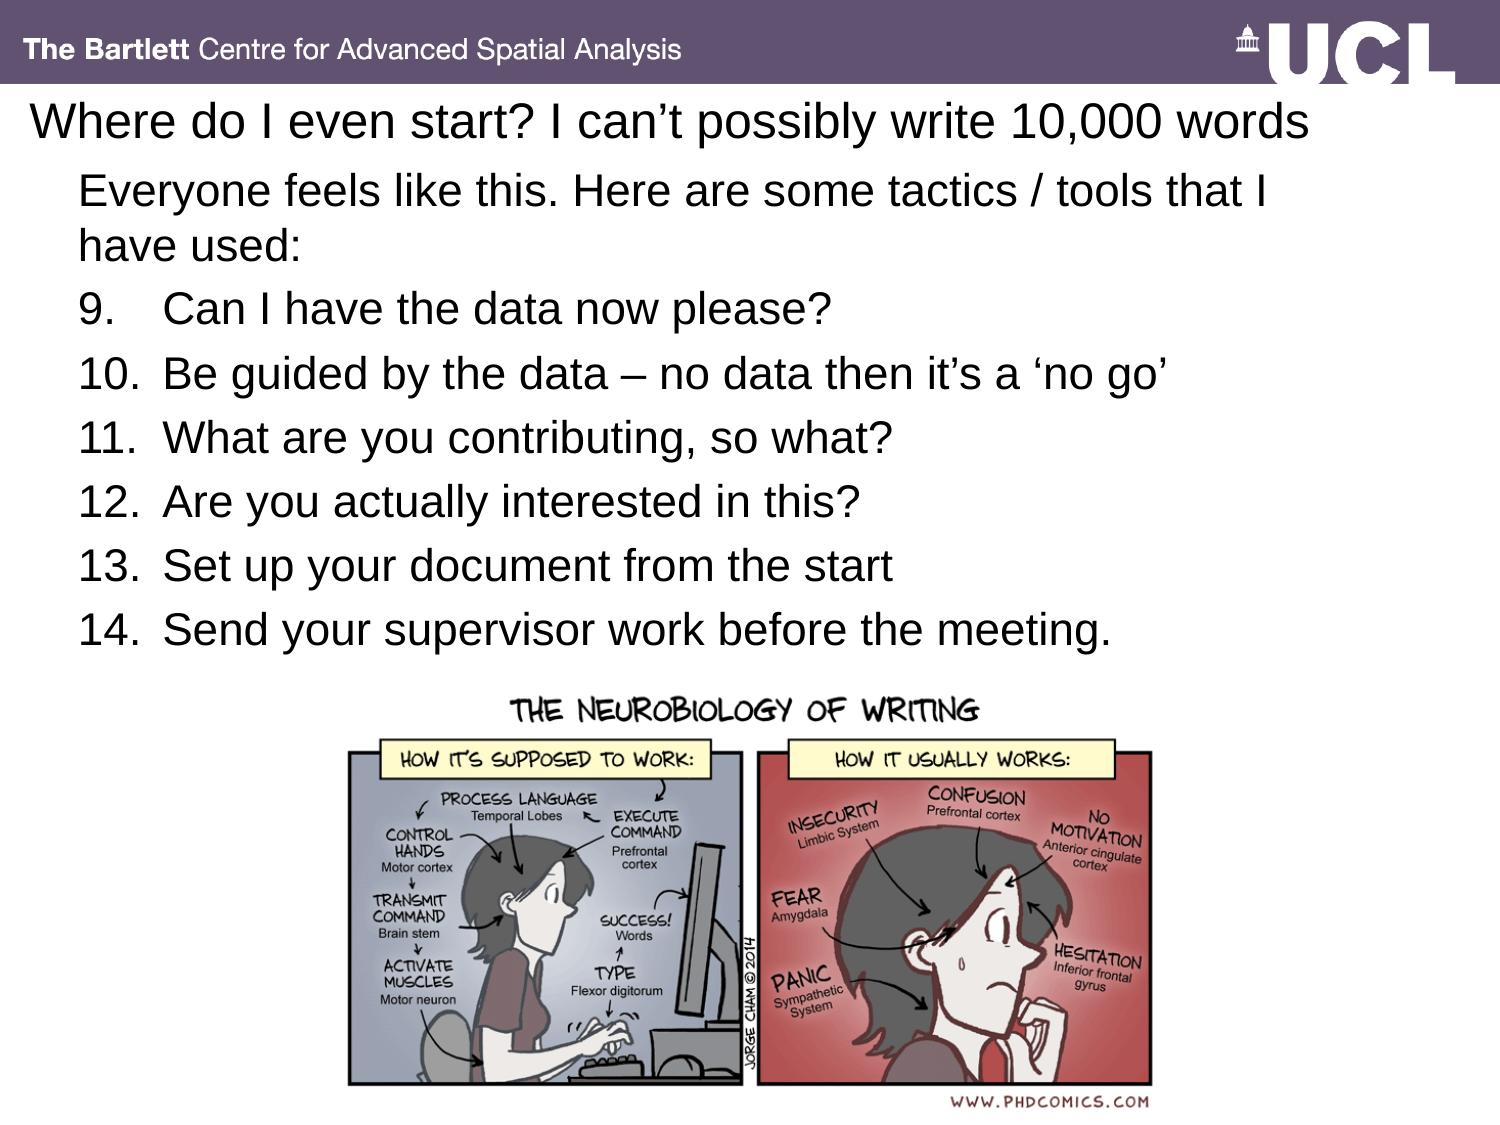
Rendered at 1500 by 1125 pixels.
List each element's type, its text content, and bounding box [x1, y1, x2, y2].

list Everyone feels like this. Here are some tactics / tools that I have used: Can I have the data now please? Be guided by the data – no data then it’s a ‘no go’ What are you contributing, so what? Are you actually interested in this? Set up your document from the start Send your supervisor work before the meeting. [77, 160, 1355, 1013]
title Where do I even start? I can’t possibly write 10,000 words [29, 88, 1423, 255]
picture [0, 0, 1500, 84]
picture [341, 672, 1159, 1125]
